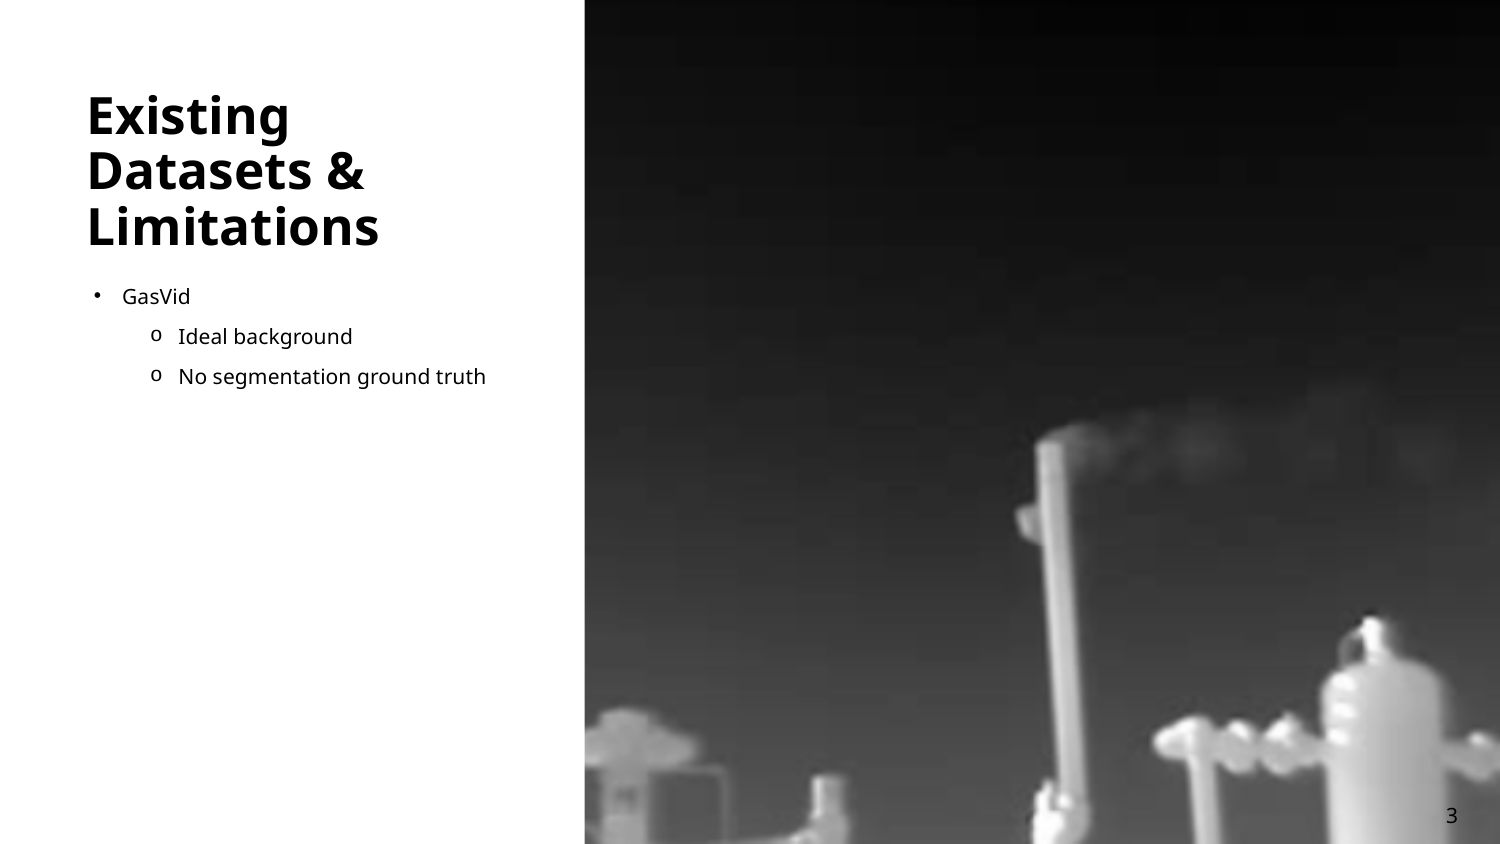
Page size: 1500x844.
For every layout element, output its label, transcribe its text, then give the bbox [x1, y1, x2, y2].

text_box [0, 0, 584, 844]
title Existing Datasets & Limitations [75, 74, 513, 263]
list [584, 0, 1500, 844]
text_box GasVid Ideal background No segmentation ground truth [75, 272, 513, 780]
